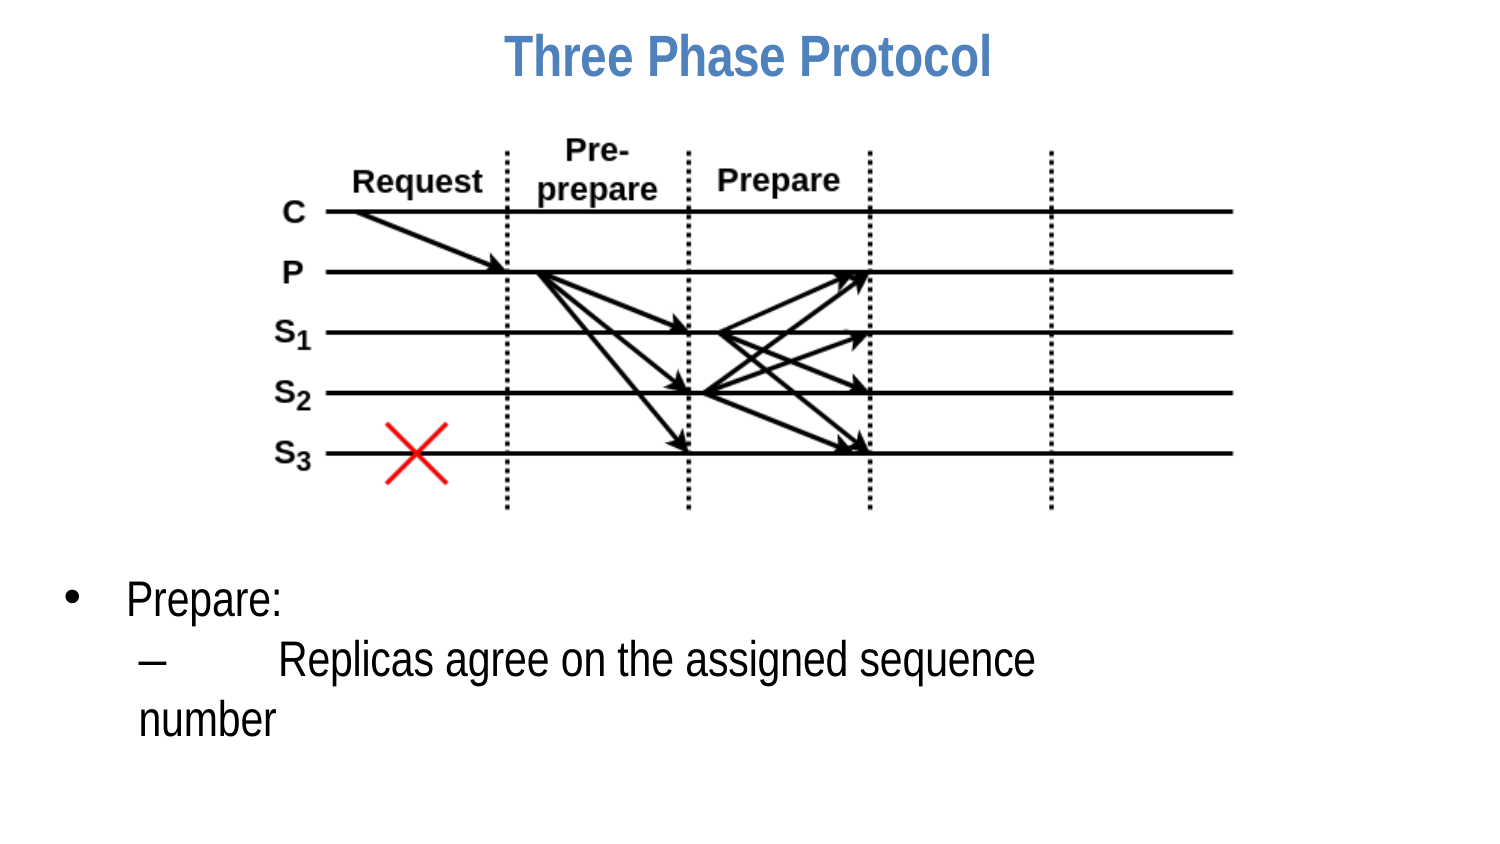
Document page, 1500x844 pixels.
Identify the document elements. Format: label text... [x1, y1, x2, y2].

picture [264, 131, 1237, 519]
text_box Prepare: – Replicas agree on the assigned sequence number [61, 564, 1121, 747]
title Three Phase Protocol [502, 15, 998, 129]
